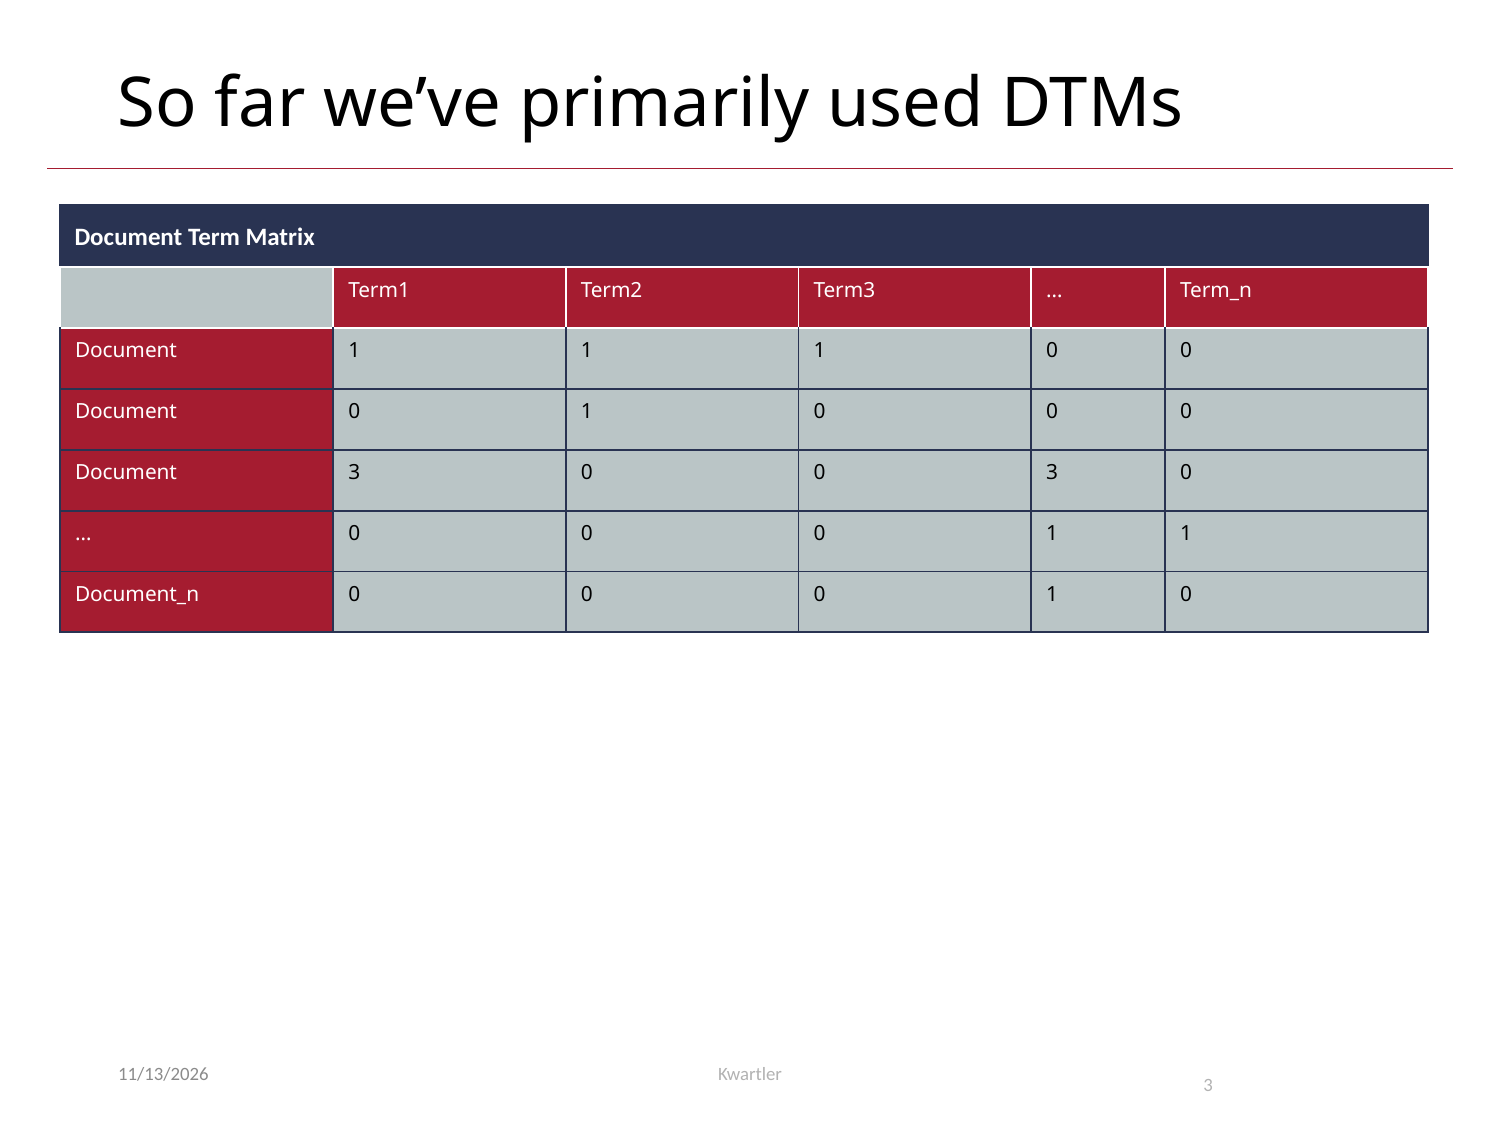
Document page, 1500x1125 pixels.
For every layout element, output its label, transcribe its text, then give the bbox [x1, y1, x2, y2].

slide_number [103, 1042, 441, 1103]
table_header Term2 [567, 268, 798, 327]
table_cell 0 [799, 512, 1030, 571]
table_cell 0 [1166, 451, 1427, 510]
table_cell 3 [1032, 451, 1164, 510]
table_cell … [61, 512, 332, 571]
table_cell 1 [1032, 512, 1164, 571]
table_cell 0 [1032, 329, 1164, 388]
table_cell 0 [799, 451, 1030, 510]
footer Kwartler [496, 1042, 1004, 1103]
table_cell Document [61, 329, 332, 388]
table_cell 0 [799, 572, 1030, 631]
table_cell 0 [1032, 390, 1164, 449]
slide_number 3 [1188, 1042, 1330, 1103]
table_cell Document [61, 451, 332, 510]
table_cell Document [61, 390, 332, 449]
table_cell 1 [567, 329, 798, 388]
table_cell 0 [334, 512, 565, 571]
table_cell 0 [1166, 572, 1427, 631]
table_header Term1 [334, 268, 565, 327]
table_header [61, 268, 332, 327]
table_cell 0 [567, 572, 798, 631]
table_cell 0 [1166, 329, 1427, 388]
title So far we’ve primarily used DTMs [103, 59, 1397, 157]
table_cell 1 [334, 329, 565, 388]
text_box Document Term Matrix [59, 204, 1429, 266]
table_cell 0 [1166, 390, 1427, 449]
table_header … [1032, 268, 1164, 327]
table_cell 0 [567, 451, 798, 510]
table_cell 0 [334, 390, 565, 449]
table_header Term3 [799, 268, 1030, 327]
table_cell 1 [799, 329, 1030, 388]
table_header Term_n [1166, 268, 1427, 327]
table_cell 1 [567, 390, 798, 449]
table_cell Document_n [61, 572, 332, 631]
table_cell 0 [799, 390, 1030, 449]
table_cell 1 [1032, 572, 1164, 631]
table_cell 3 [334, 451, 565, 510]
table_cell 0 [334, 572, 565, 631]
table_cell 0 [567, 512, 798, 571]
table_cell 1 [1166, 512, 1427, 571]
